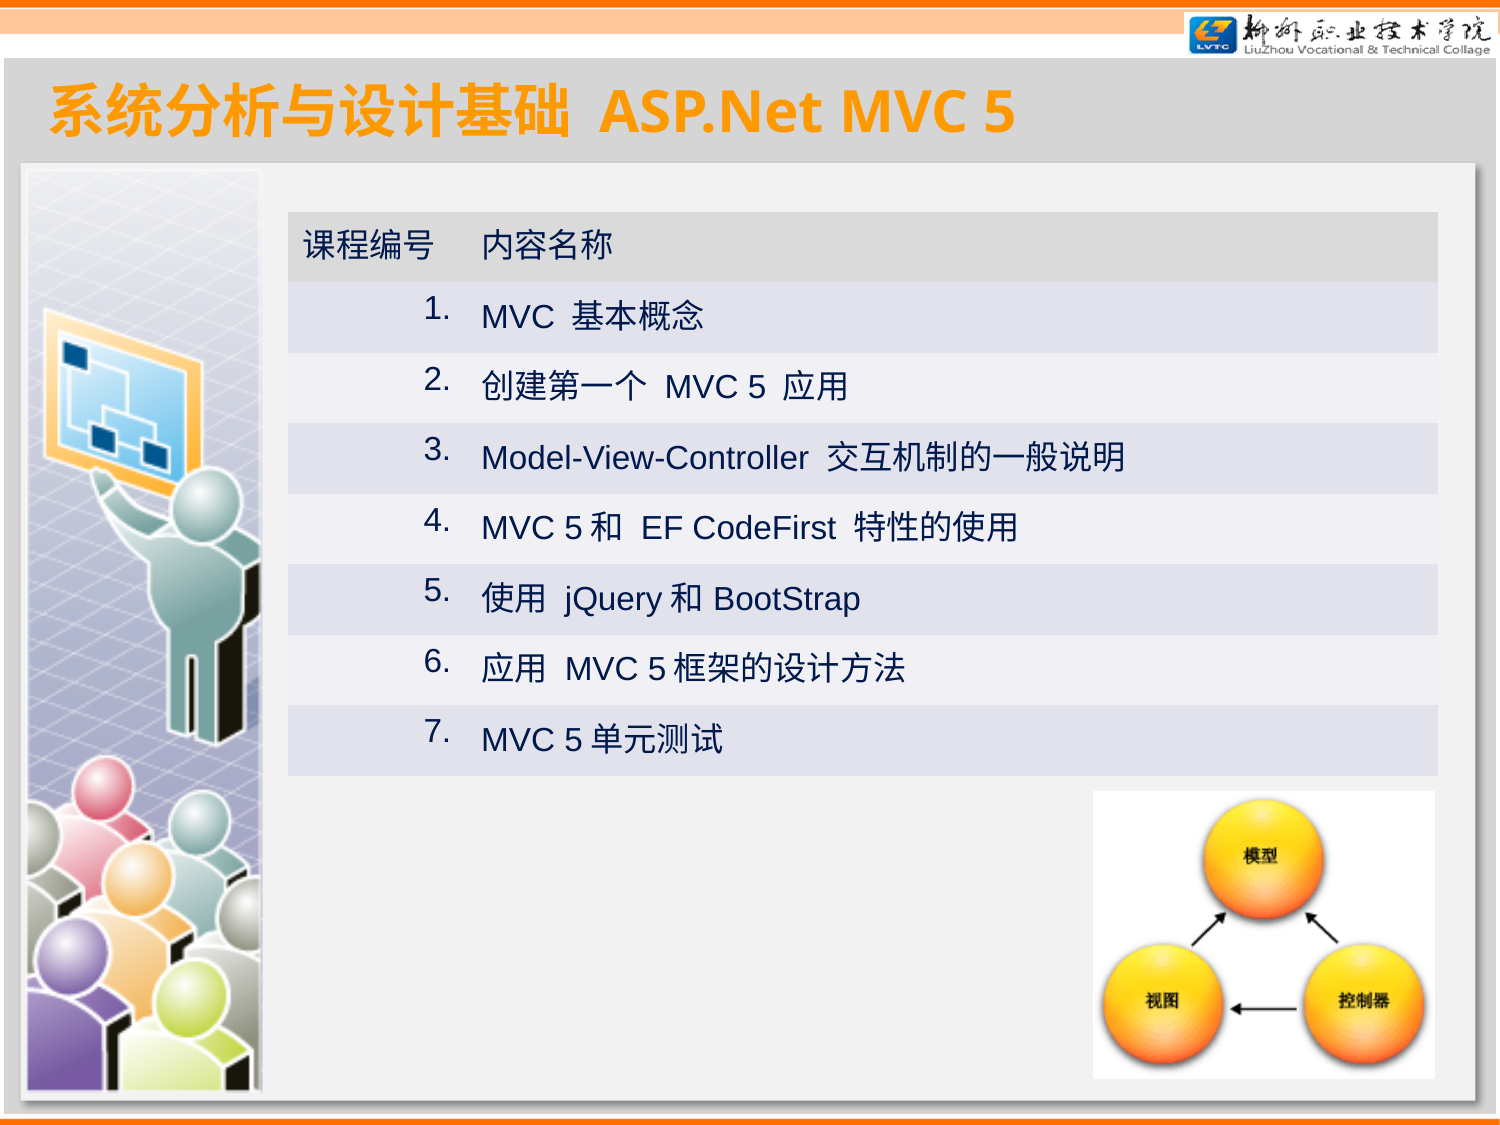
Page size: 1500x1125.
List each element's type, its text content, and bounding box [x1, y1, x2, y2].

table_cell 6. [288, 635, 466, 705]
table_cell 2. [288, 353, 466, 423]
table_cell Model-View-Controller 交互机制的一般说明 [466, 423, 1438, 494]
table_cell MVC 5单元测试 [466, 705, 1438, 776]
table_cell 5. [288, 564, 466, 635]
table_header 内容名称 [466, 212, 1438, 282]
picture [1093, 791, 1435, 1080]
table_header 课程编号 [288, 212, 466, 282]
table_cell 3. [288, 423, 466, 494]
table_cell MVC 基本概念 [466, 282, 1438, 353]
text_box 系统分析与设计基础 ASP.Net MVC 5 [32, 63, 1463, 156]
picture [26, 168, 266, 1093]
picture [0, 1118, 1500, 1125]
table_cell 1. [288, 282, 466, 353]
table_cell 应用 MVC 5框架的设计方法 [466, 635, 1438, 705]
table_cell 4. [288, 494, 466, 564]
picture [0, 0, 1500, 56]
table_cell 使用 jQuery和BootStrap [466, 564, 1438, 635]
table_cell MVC 5和 EF CodeFirst 特性的使用 [466, 494, 1438, 564]
table_cell 7. [288, 705, 466, 776]
table_cell 创建第一个 MVC 5 应用 [466, 353, 1438, 423]
